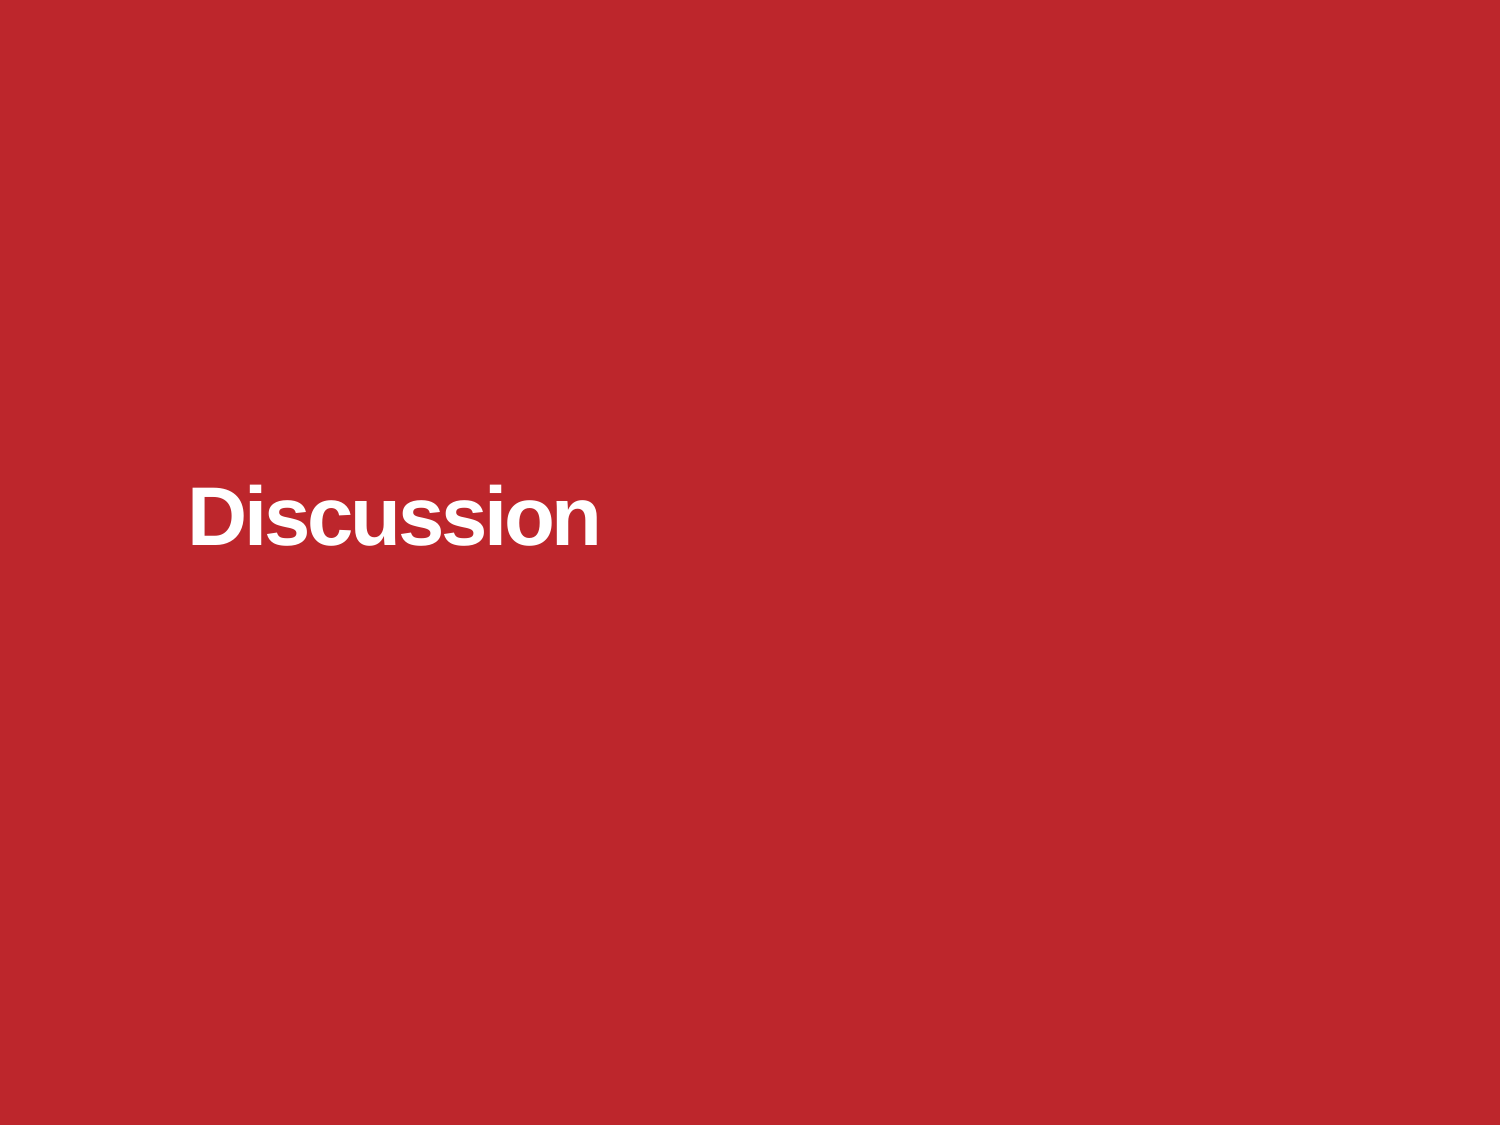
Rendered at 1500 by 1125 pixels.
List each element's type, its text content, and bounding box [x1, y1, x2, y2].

title Discussion [172, 89, 1370, 953]
